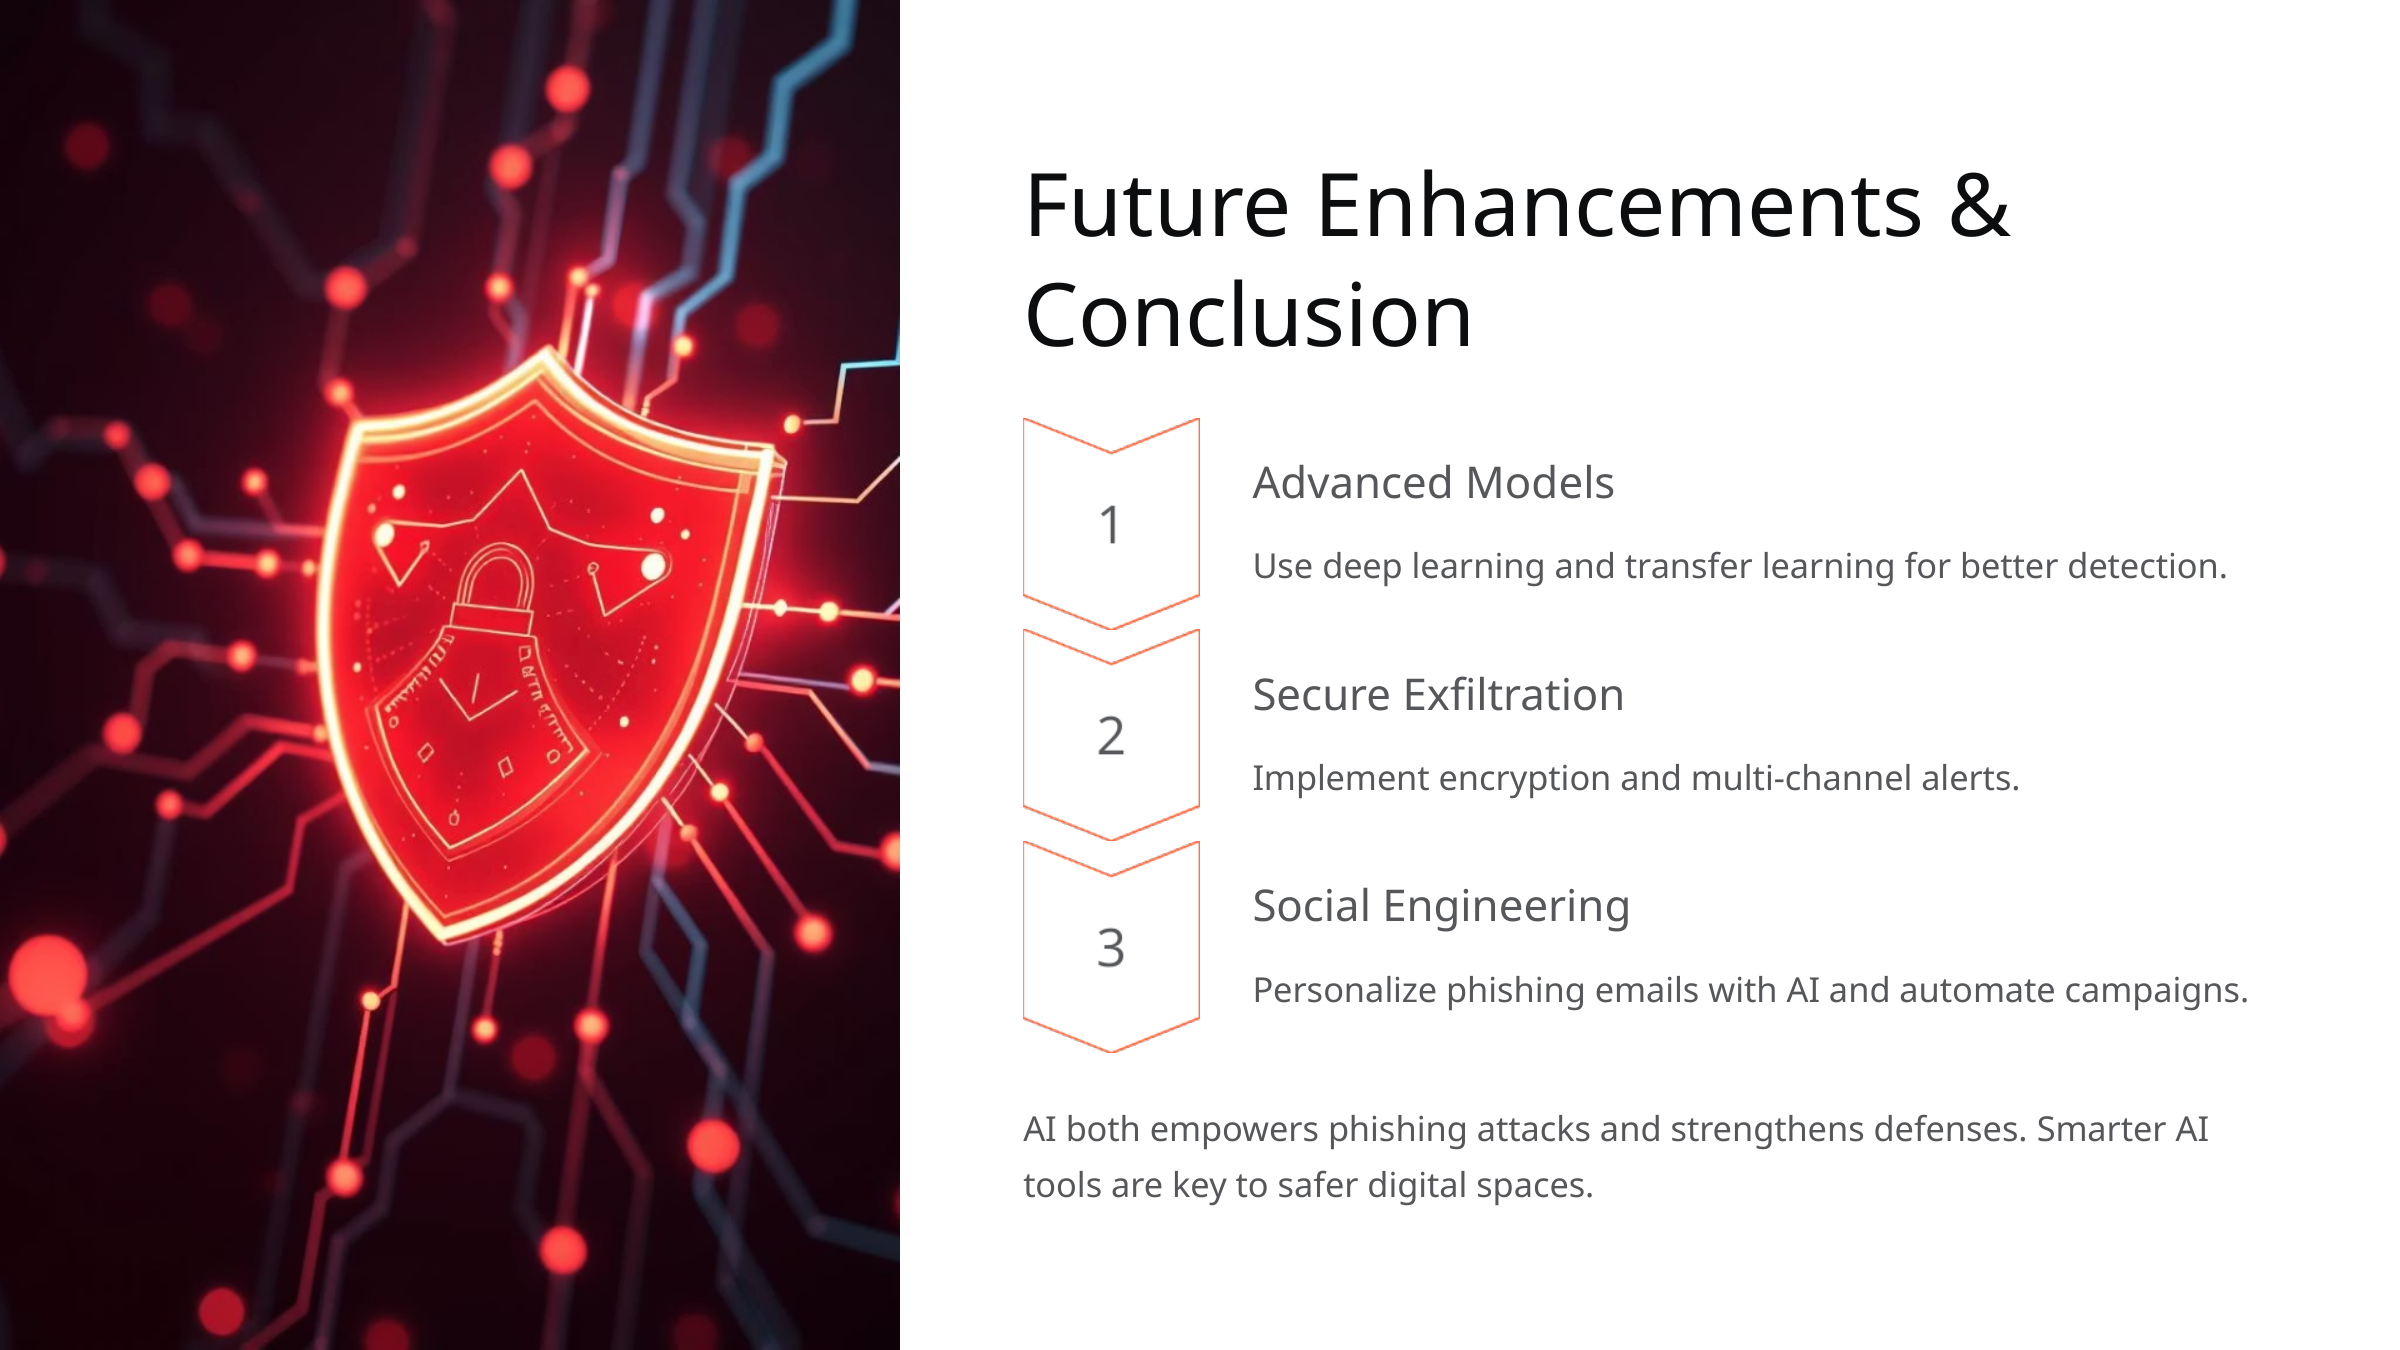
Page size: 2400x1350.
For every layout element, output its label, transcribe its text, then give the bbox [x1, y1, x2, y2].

text_box AI both empowers phishing attacks and strengthens defenses. Smarter AI tools are key to safer digital spaces. [1023, 1092, 2277, 1205]
text_box Implement encryption and multi-channel alerts. [1252, 741, 2277, 798]
text_box Advanced Models [1252, 453, 1694, 509]
text_box Future Enhancements & Conclusion [1023, 144, 2277, 366]
text_box Personalize phishing emails with AI and automate campaigns. [1252, 952, 2277, 1009]
text_box Secure Exfiltration [1252, 664, 1694, 720]
picture [1023, 418, 1200, 1053]
picture [0, 0, 900, 1350]
text_box Use deep learning and transfer learning for better detection. [1252, 529, 2277, 586]
text_box Social Engineering [1252, 876, 1694, 932]
